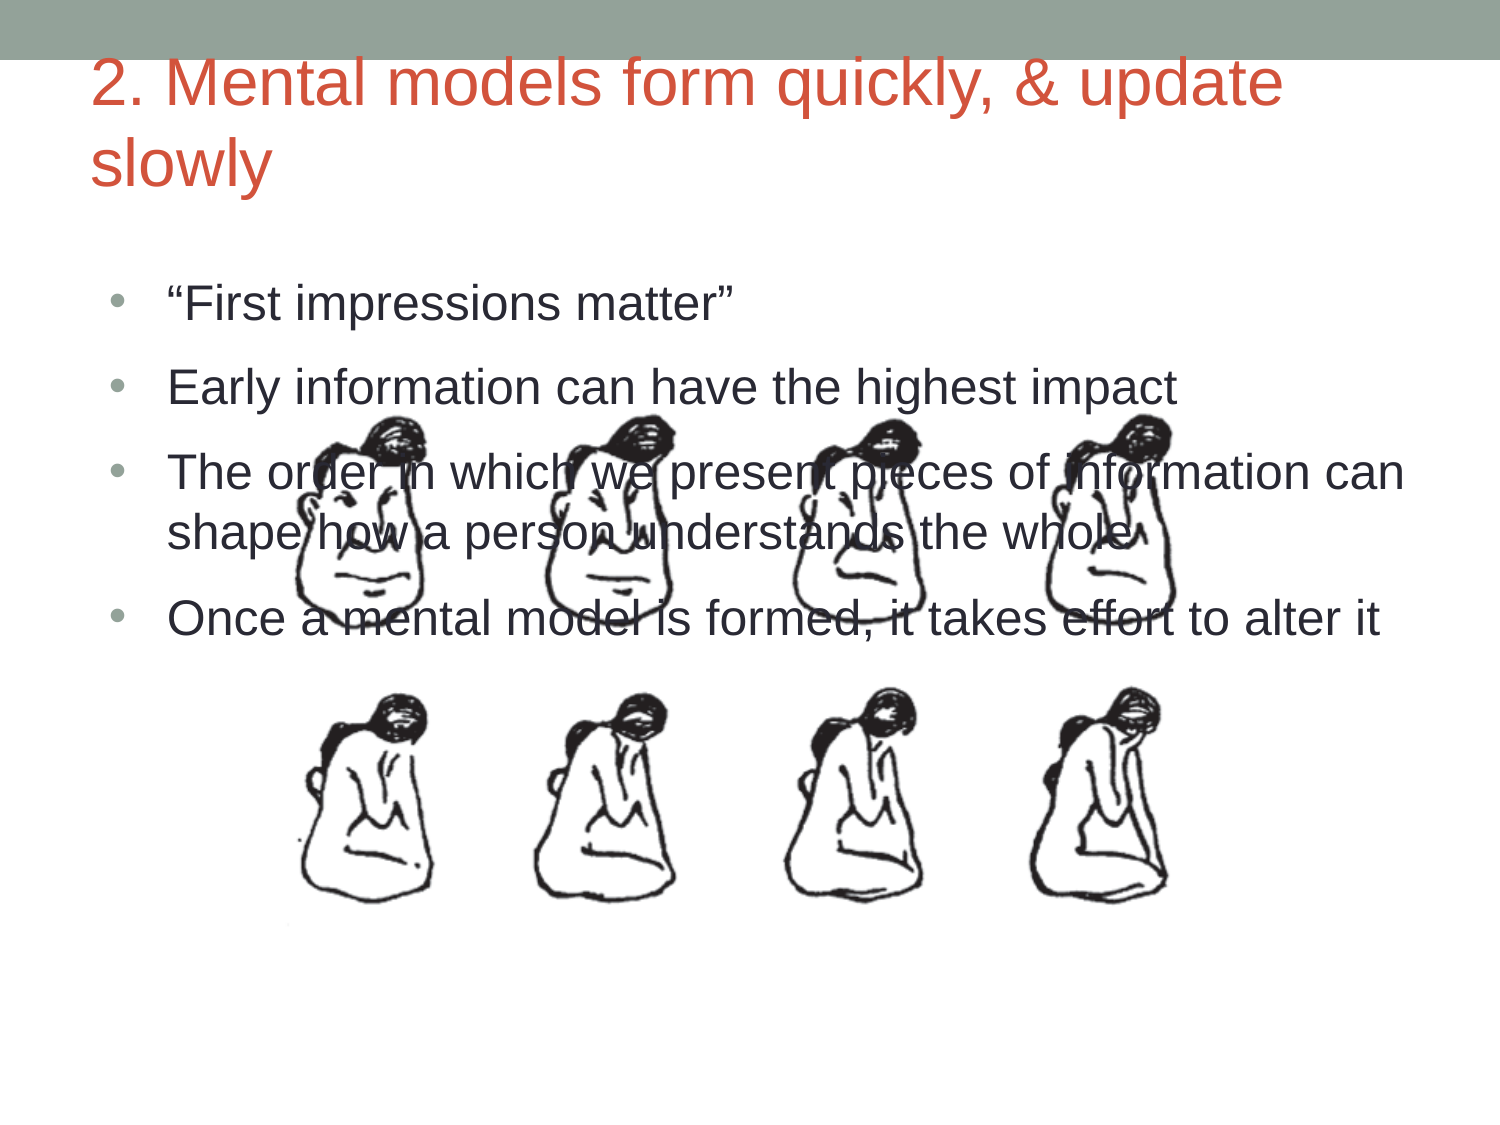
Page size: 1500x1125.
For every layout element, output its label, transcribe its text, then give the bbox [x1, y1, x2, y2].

title 2. Mental models form quickly, & update slowly [75, 37, 1425, 200]
picture [222, 361, 1278, 929]
list “First impressions matter” Early information can have the highest impact The order in which we present pieces of information can shape how a person understands the whole Once a mental model is formed, it takes effort to alter it [75, 262, 1425, 1063]
